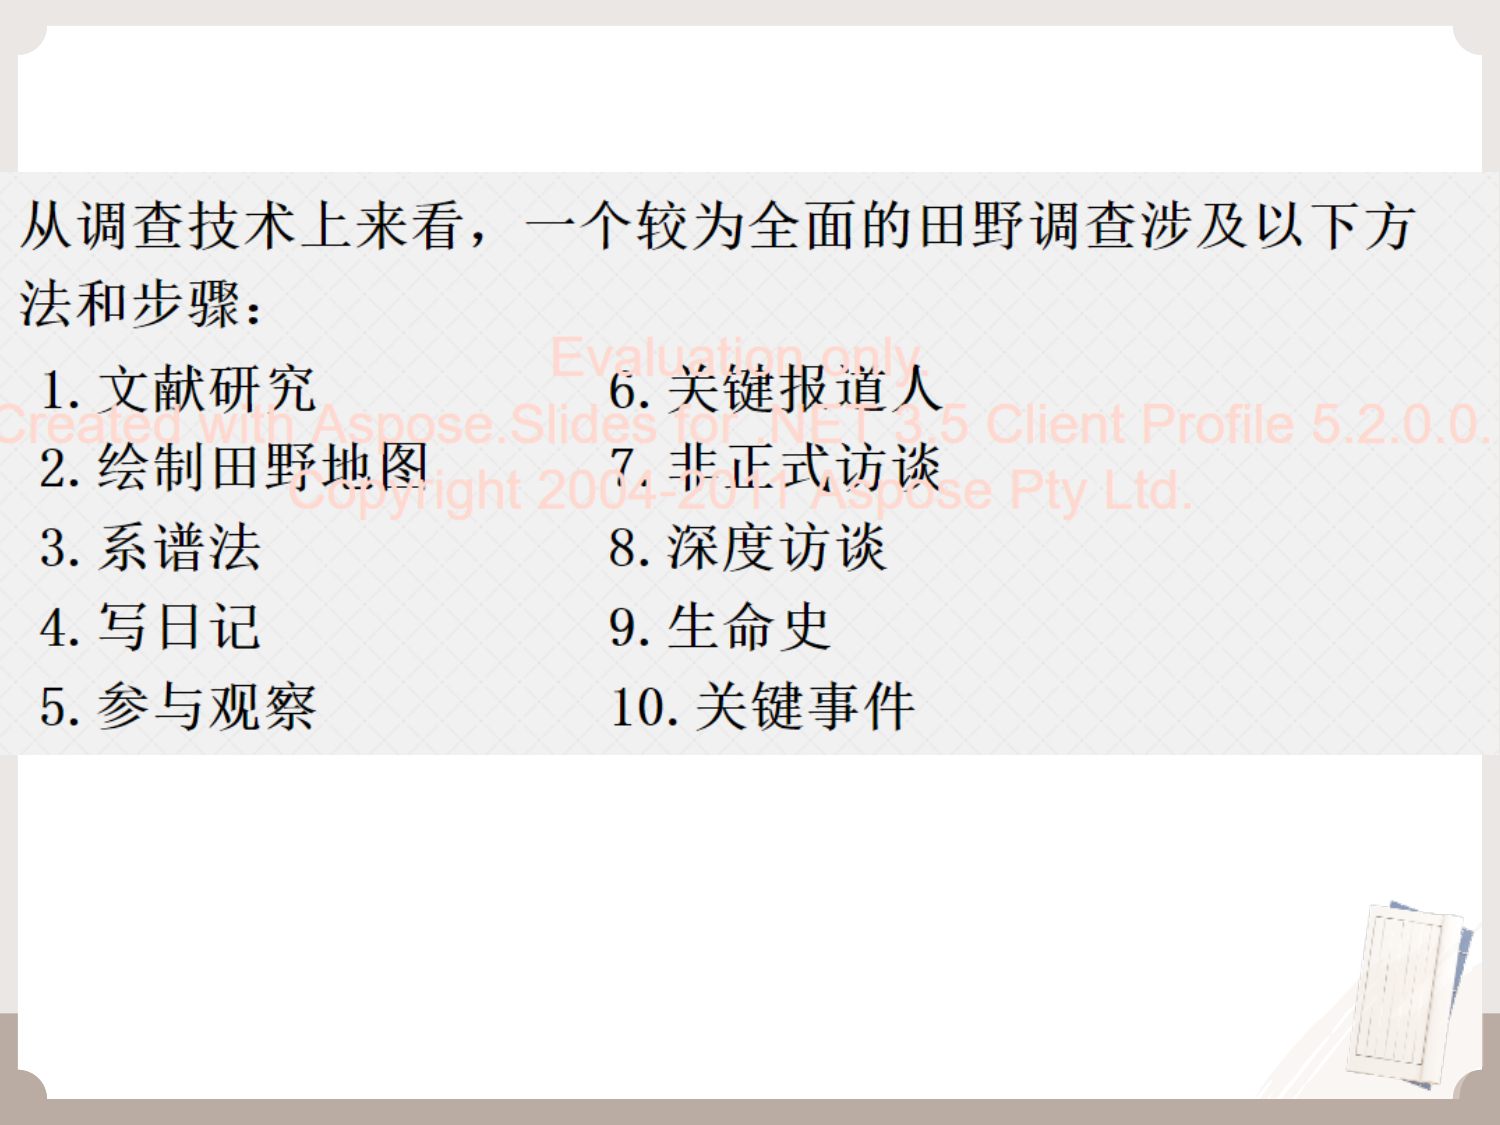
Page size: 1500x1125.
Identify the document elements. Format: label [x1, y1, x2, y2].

picture [0, 172, 1500, 755]
